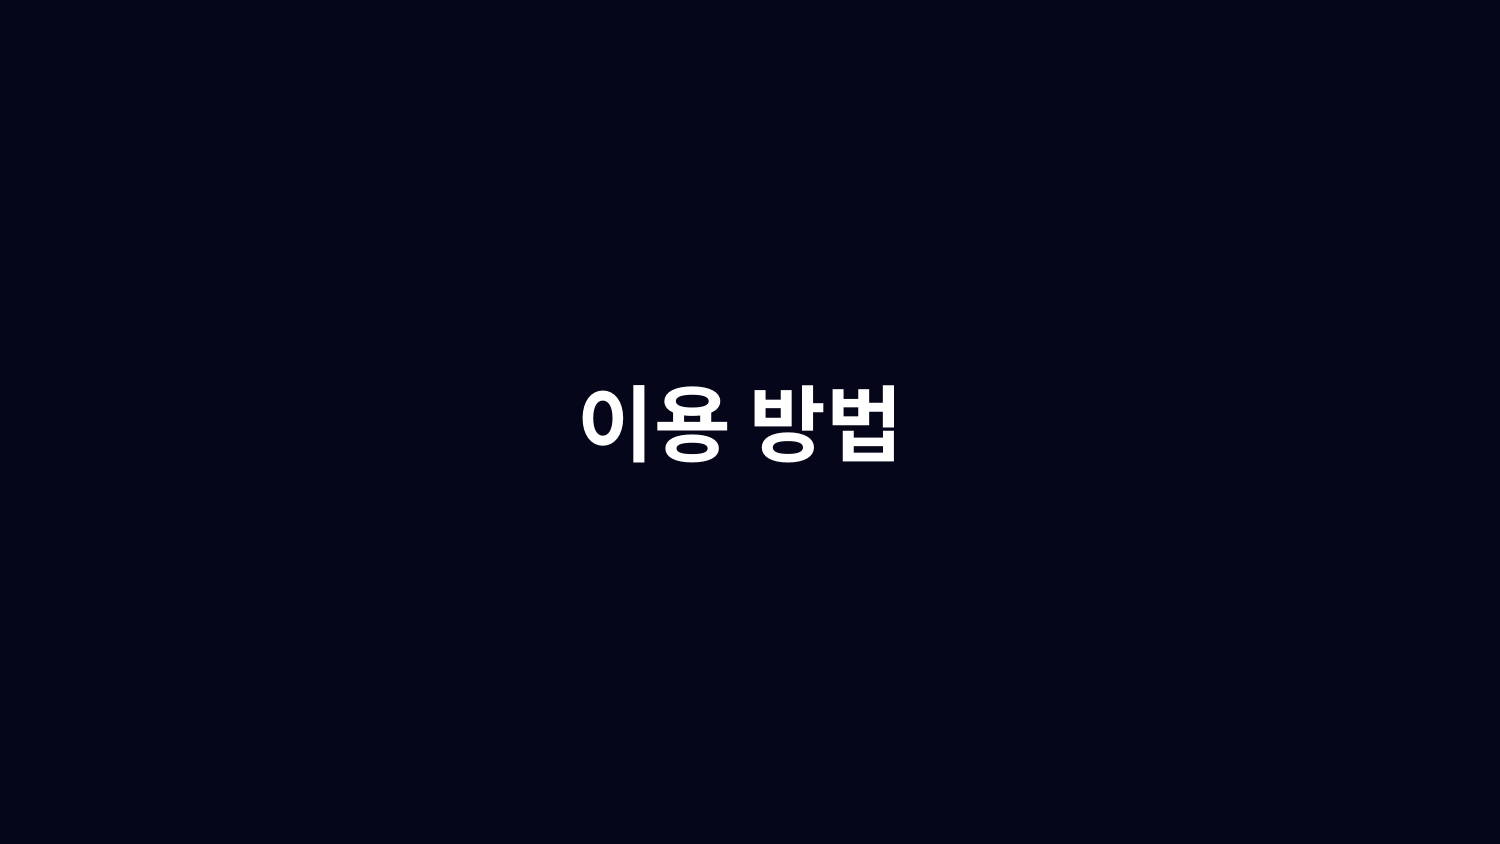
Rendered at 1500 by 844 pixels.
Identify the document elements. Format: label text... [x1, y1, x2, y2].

text_box 이용 방법 [535, 375, 965, 469]
